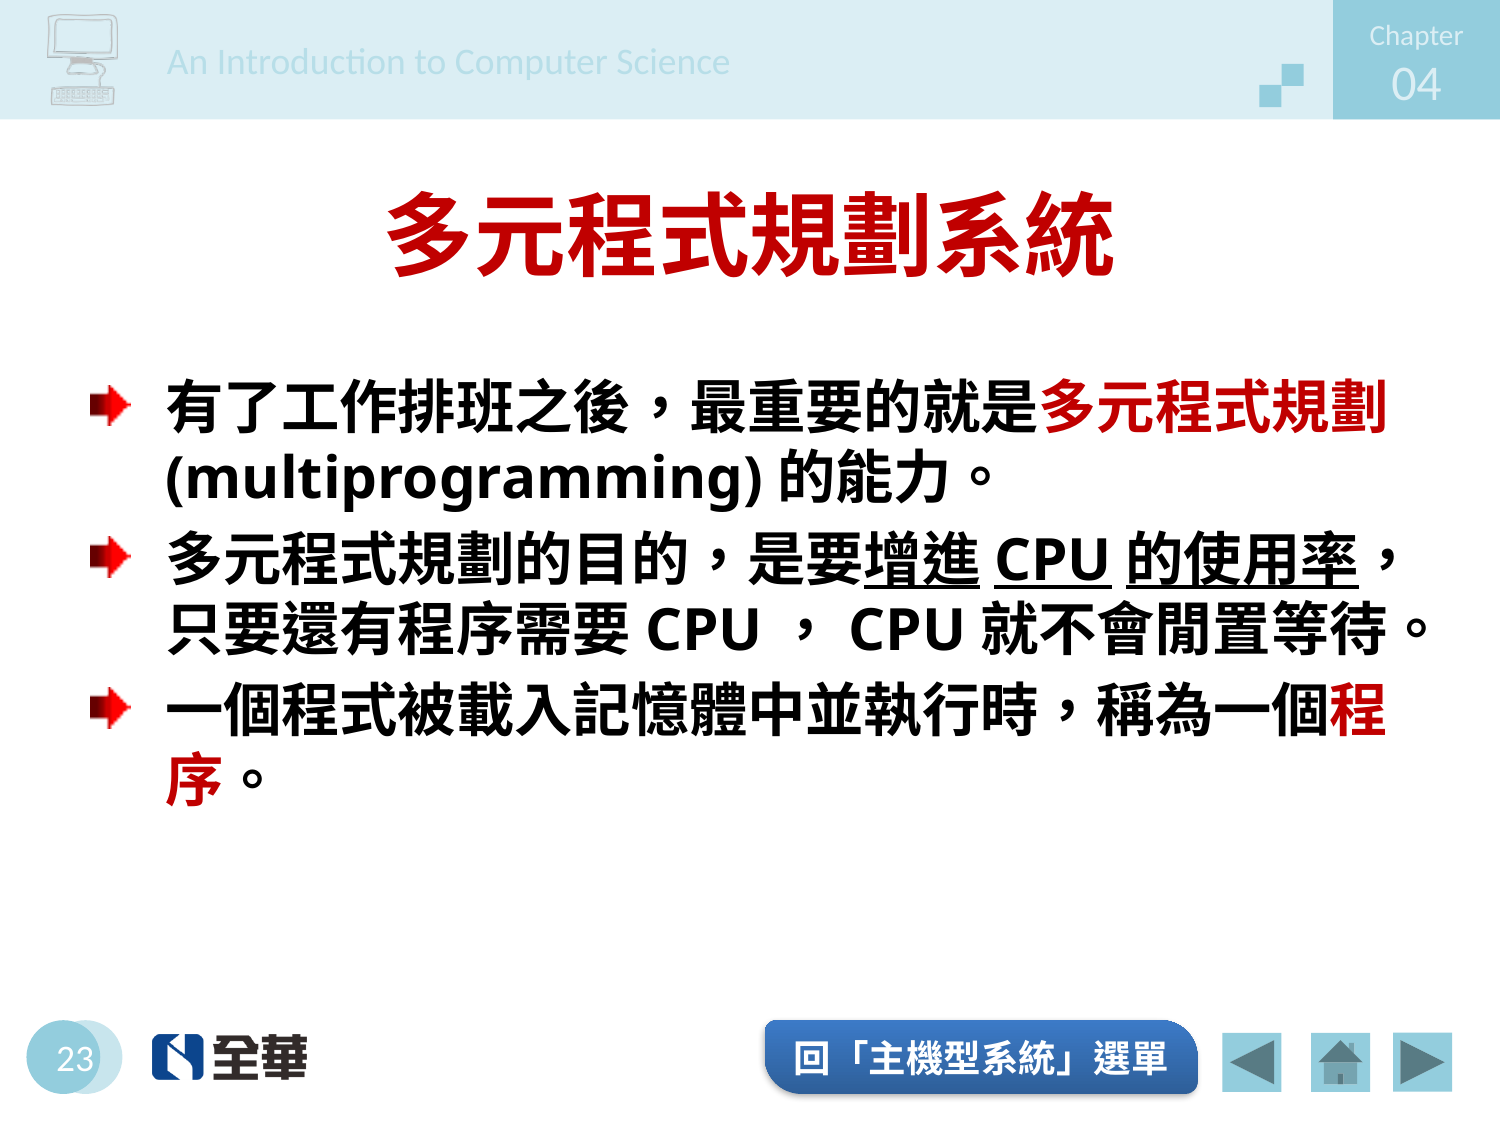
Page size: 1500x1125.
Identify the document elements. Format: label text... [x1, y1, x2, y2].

picture [90, 385, 131, 426]
title 多元程式規劃系統 [75, 138, 1425, 327]
picture [47, 14, 118, 106]
list 有了工作排班之後，最重要的就是多元程式規劃(multiprogramming)的能力。 多元程式規劃的目的，是要增進CPU的使用率，只要還有程序需要CPU，CPU就不會閒置等待。 一個程式被載入記憶體中並執行時，稱為一個程序。 [75, 363, 1425, 1005]
picture [90, 536, 131, 578]
text_box 回「主機型系統」選單 [764, 1020, 1198, 1094]
picture [90, 687, 131, 729]
picture [152, 1034, 307, 1080]
